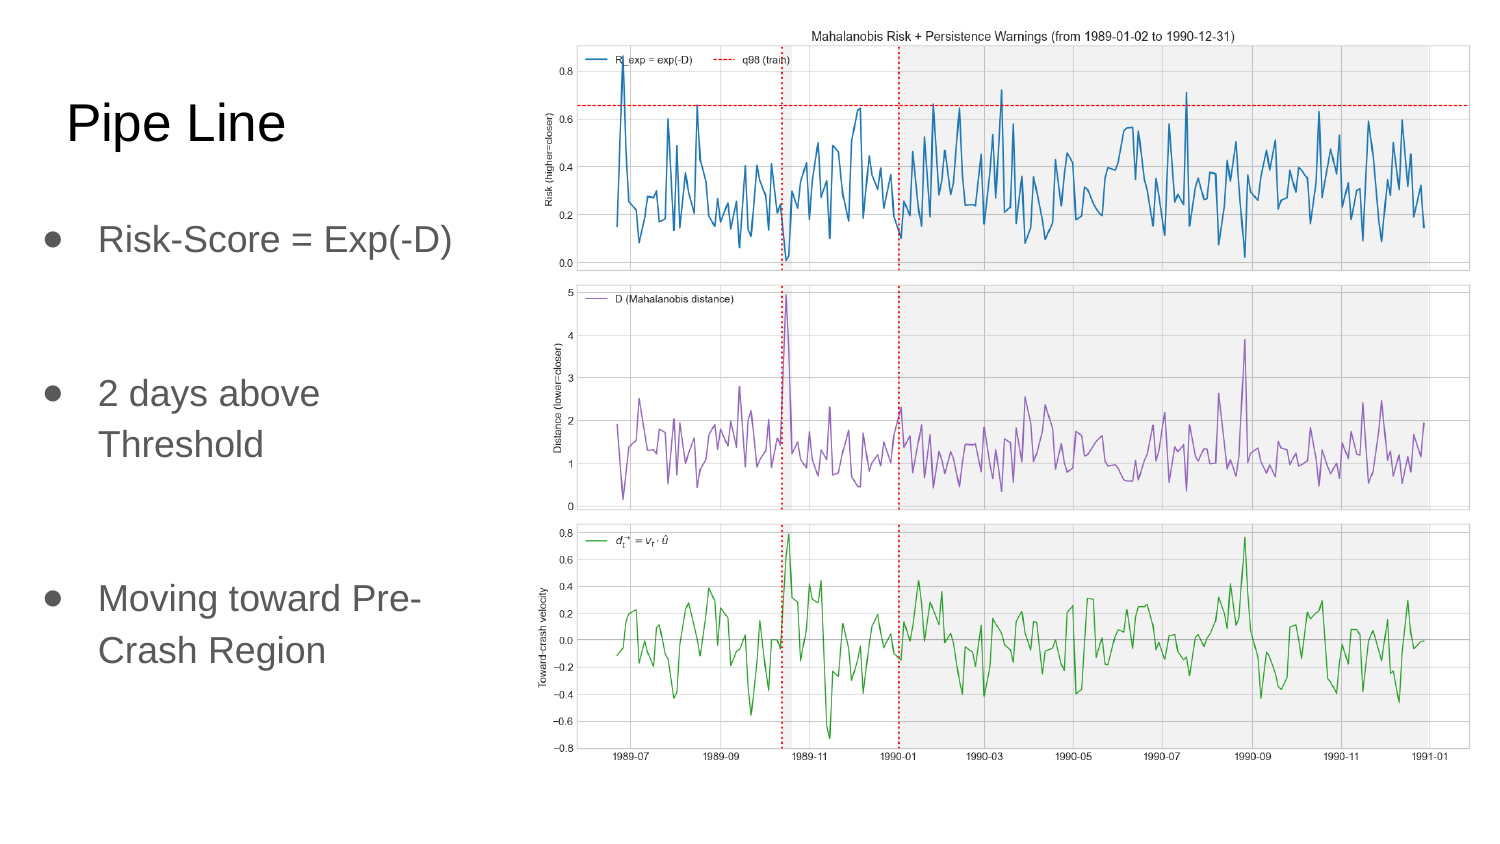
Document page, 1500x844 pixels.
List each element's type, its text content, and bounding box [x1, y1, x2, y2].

picture [532, 24, 1476, 768]
title Pipe Line [51, 72, 429, 167]
list Risk-Score = Exp(-D) 2 days above Threshold Moving toward Pre-Crash Region [7, 193, 508, 806]
